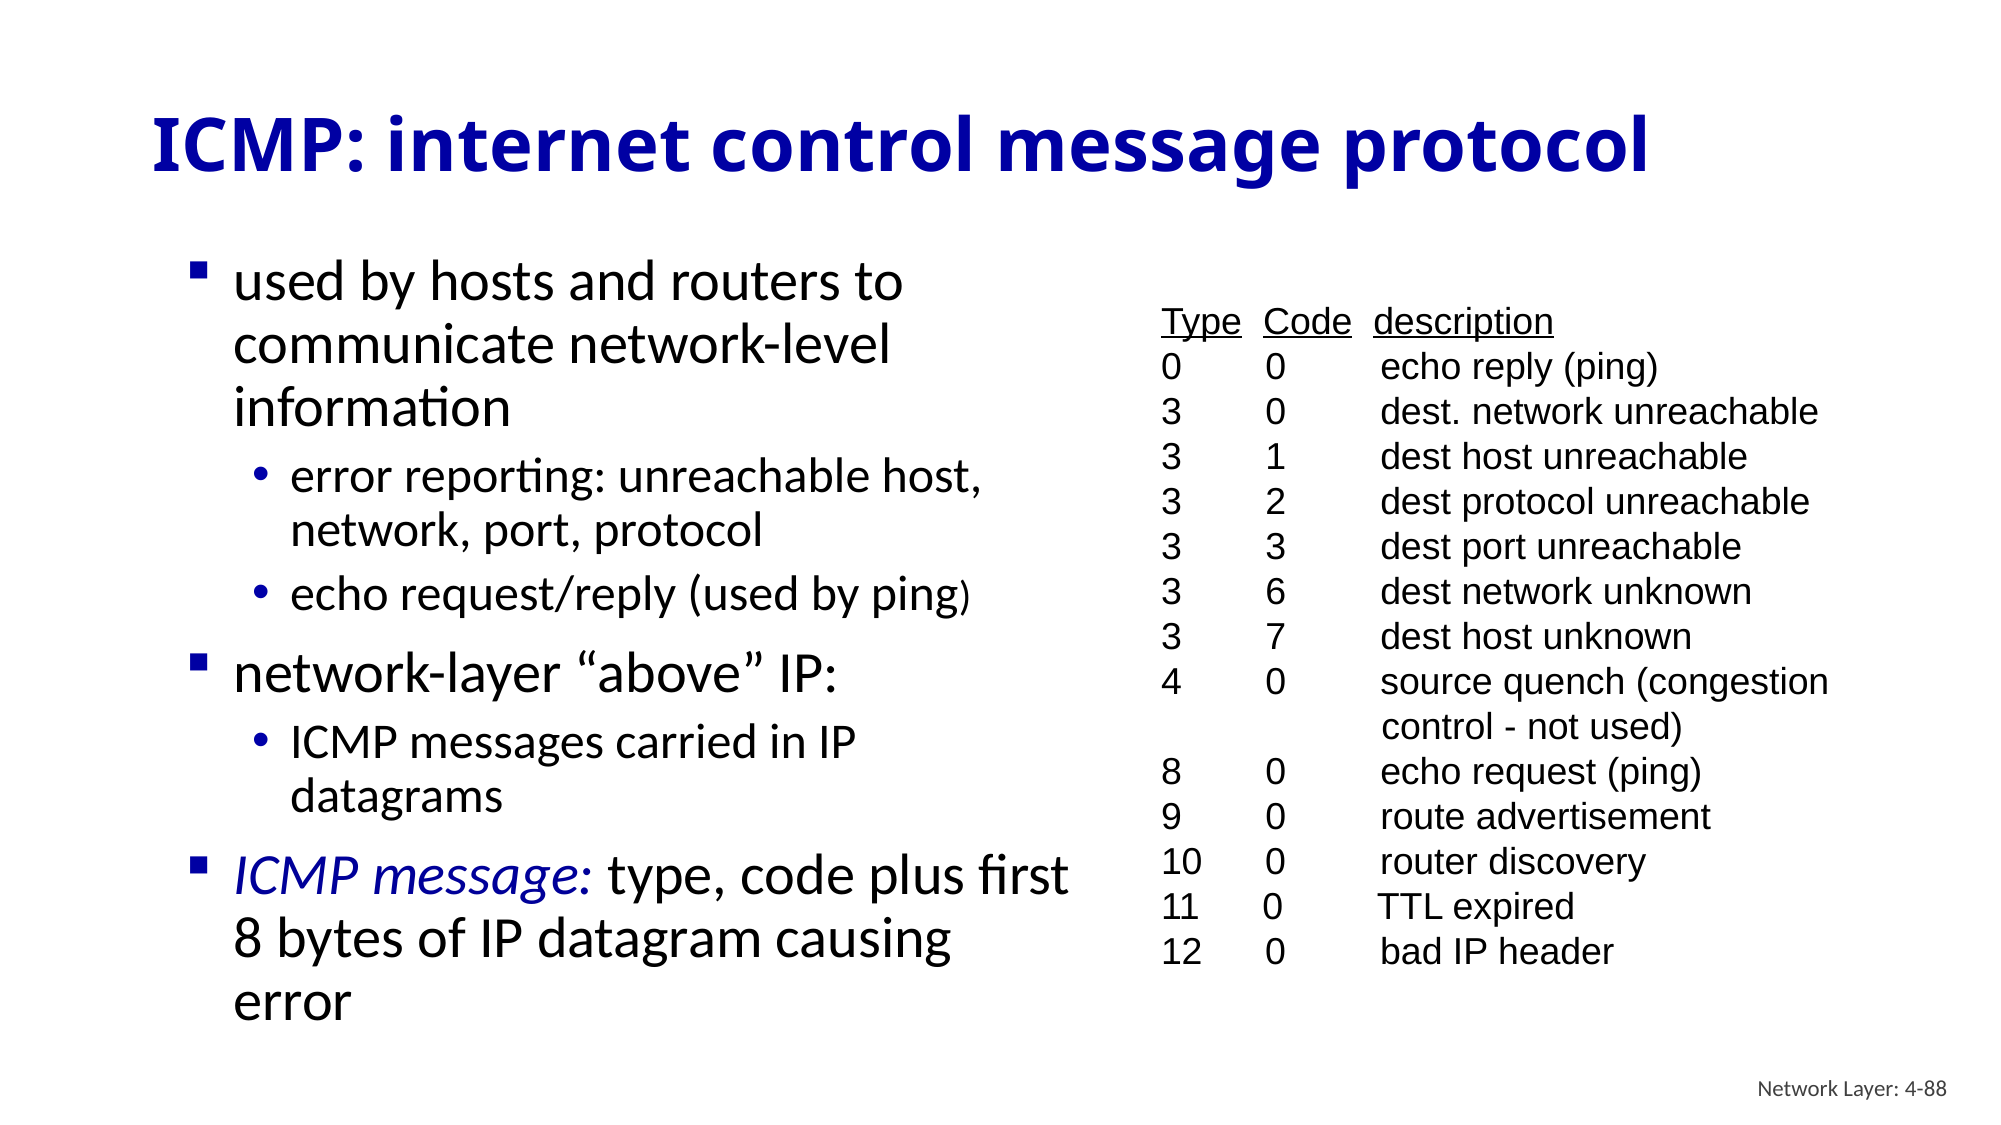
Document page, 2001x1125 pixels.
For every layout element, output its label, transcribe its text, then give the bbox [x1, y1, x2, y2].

title ICMP: internet control message protocol [137, 74, 1863, 221]
text_box Type Code description 0 0 echo reply (ping) 3 0 dest. network unreachable 3 1 dest host unreachable 3 2 dest protocol unreachable 3 3 dest port unreachable 3 6 dest network unknown 3 7 dest host unknown 4 0 source quench (congestion control - not used) 8 0 echo request (ping) 9 0 route advertisement 10 0 router discovery 11 0 TTL expired 12 0 bad IP header [1146, 289, 1845, 1024]
text_box used by hosts and routers to communicate network-level information error reporting: unreachable host, network, port, protocol echo request/reply (used by ping) network-layer “above” IP: ICMP messages carried in IP datagrams ICMP message: type, code plus first 8 bytes of IP datagram causing error [160, 242, 1087, 1055]
slide_number Network Layer: 4- [1512, 1056, 1963, 1117]
